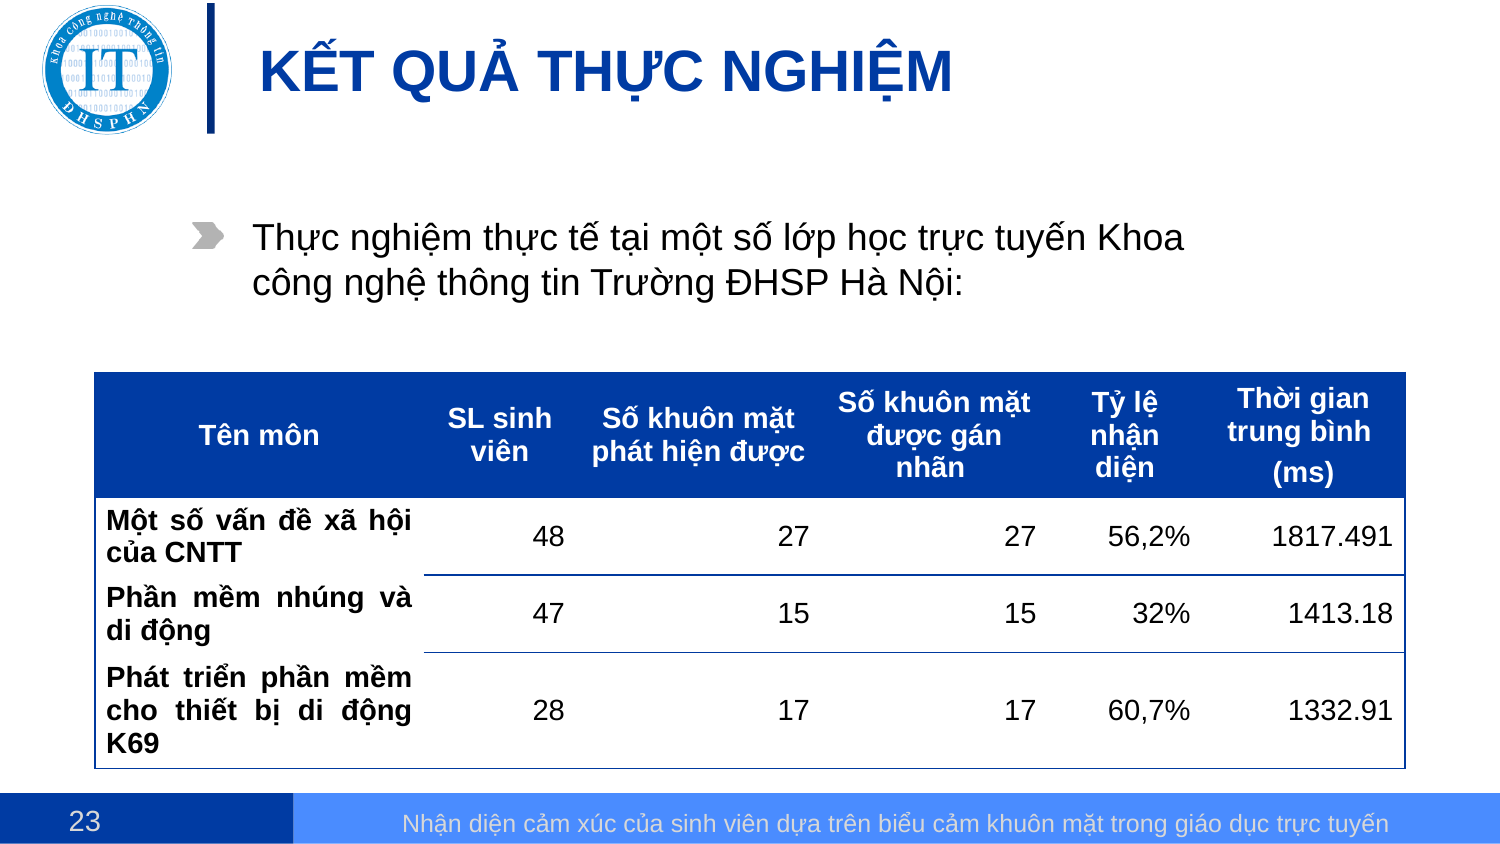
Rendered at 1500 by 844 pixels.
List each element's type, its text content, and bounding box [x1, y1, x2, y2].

picture [192, 222, 224, 249]
table_cell Phần mềm nhúng và di động [96, 575, 424, 652]
table_cell 15 [821, 576, 1048, 652]
table_cell 17 [821, 653, 1048, 768]
table_cell 56,2% [1048, 498, 1202, 574]
table_header Tên môn [96, 373, 424, 498]
table_header Tỷ lệ nhận diện [1048, 373, 1202, 497]
table_cell 60,7% [1048, 653, 1202, 768]
table_cell 32% [1048, 576, 1202, 652]
table_cell 15 [576, 576, 821, 652]
table_cell 27 [821, 498, 1048, 574]
table_cell Một số vấn đề xã hội của CNTT [96, 498, 424, 575]
table_cell 28 [424, 653, 576, 768]
title KẾT QUẢ THỰC NGHIỆM [244, 17, 1360, 123]
picture [37, 0, 178, 141]
table_cell 1413.18 [1202, 576, 1404, 652]
table_header Thời gian trung bình (ms) [1202, 373, 1404, 497]
table_cell 47 [424, 576, 576, 652]
table_cell 27 [576, 498, 821, 574]
table_header Số khuôn mặt phát hiện được [576, 373, 821, 497]
table_cell 1817.491 [1202, 498, 1404, 574]
text_box [205, 1, 217, 136]
table_header SL sinh viên [424, 373, 576, 497]
table_header Số khuôn mặt được gán nhãn [821, 373, 1048, 497]
table_cell 1332.91 [1202, 653, 1404, 768]
table_cell Phát triển phần mềm cho thiết bị di động K69 [96, 652, 424, 768]
table_cell 17 [576, 653, 821, 768]
text_box Thực nghiệm thực tế tại một số lớp học trực tuyến Khoa công nghệ thông tin Trường ĐHSP Hà Nội: [177, 205, 1274, 311]
table_cell 48 [424, 498, 576, 574]
